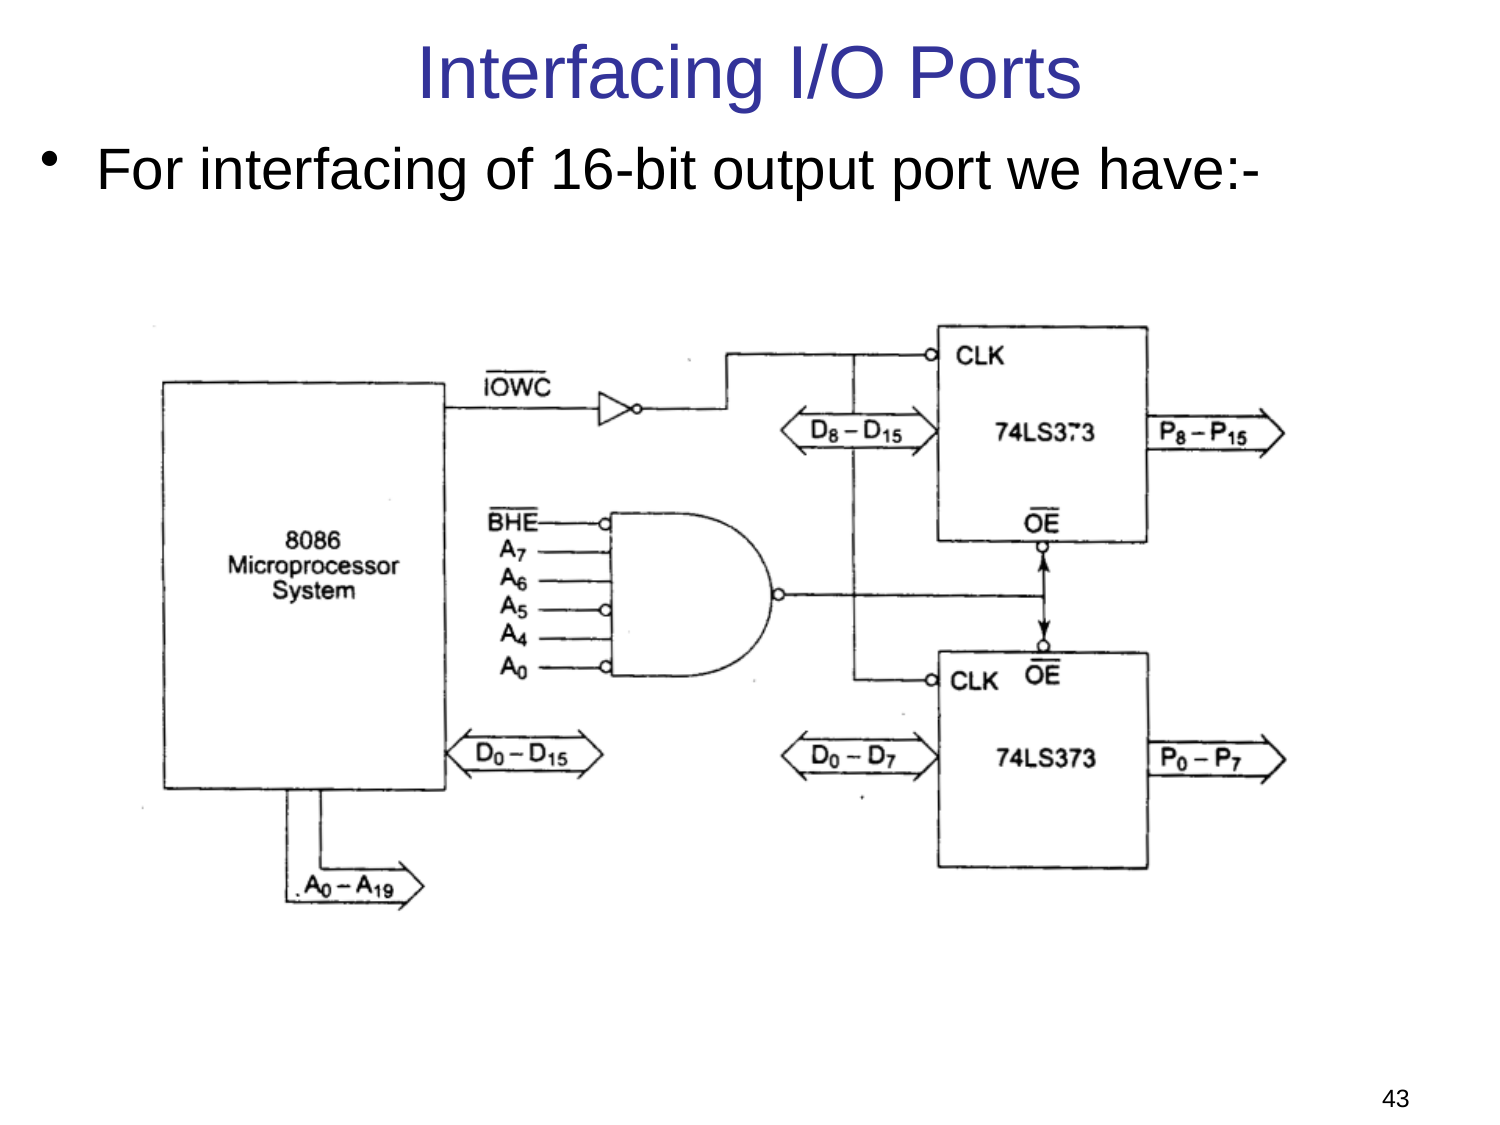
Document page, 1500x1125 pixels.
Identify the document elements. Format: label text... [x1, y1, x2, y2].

title Interfacing I/O Ports [24, 12, 1476, 126]
picture [124, 299, 1304, 937]
slide_number 43 [1074, 1074, 1426, 1103]
list For interfacing of 16-bit output port we have:- [24, 137, 1476, 213]
